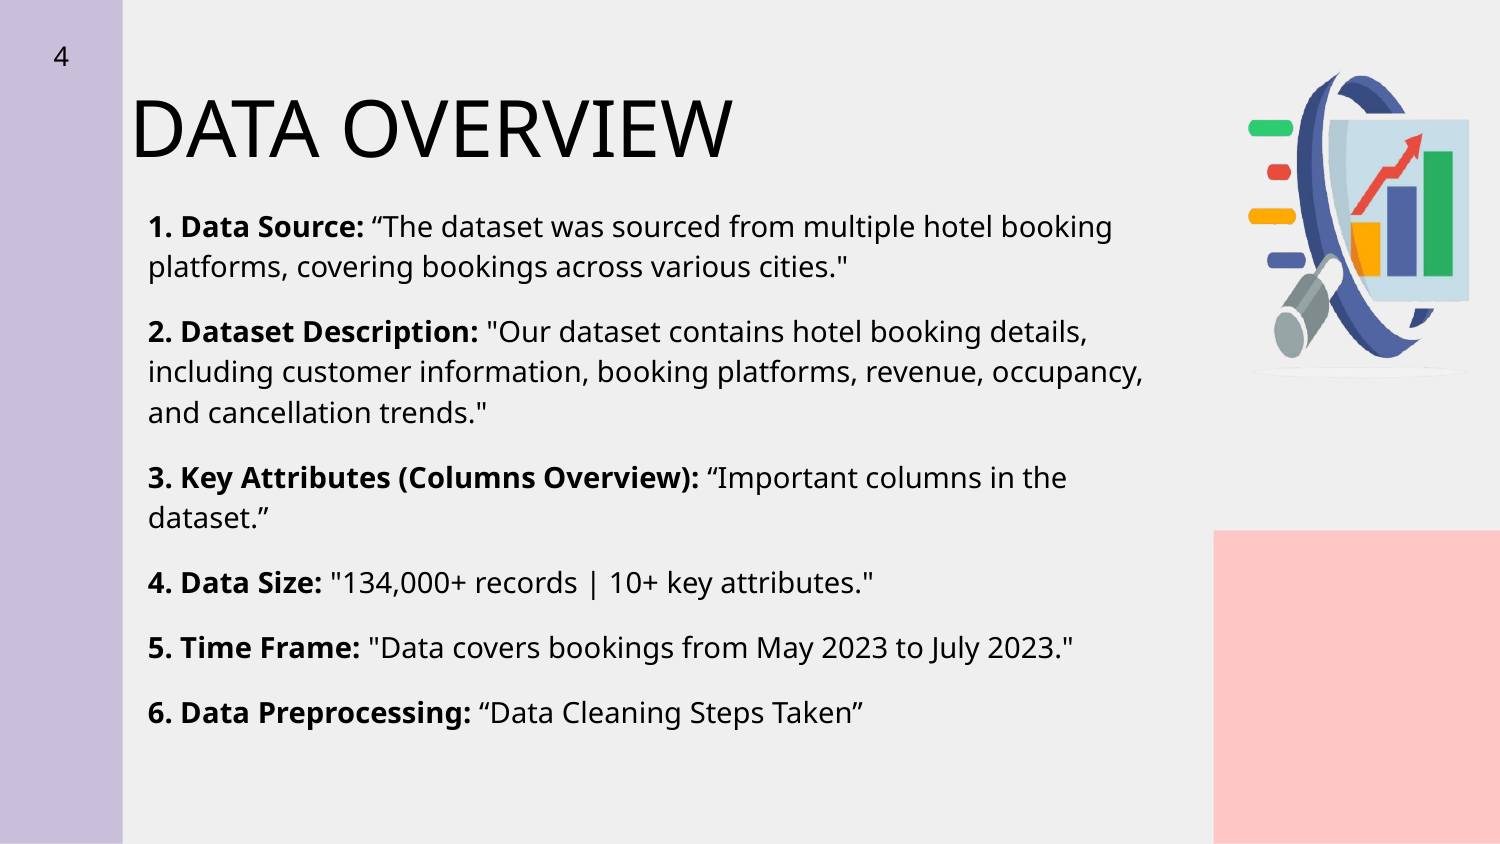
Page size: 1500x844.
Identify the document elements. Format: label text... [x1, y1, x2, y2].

text_box 1. Data Source: “The dataset was sourced from multiple hotel booking platforms, covering bookings across various cities." 2. Dataset Description: "Our dataset contains hotel booking details, including customer information, booking platforms, revenue, occupancy, and cancellation trends." 3. Key Attributes (Columns Overview): “Important columns in the dataset.” 4. Data Size: "134,000+ records | 10+ key attributes." 5. Time Frame: "Data covers bookings from May 2023 to July 2023." 6. Data Preprocessing: “Data Cleaning Steps Taken” [132, 188, 1202, 839]
slide_number 4 [0, 23, 123, 89]
title DATA OVERVIEW [114, 39, 936, 189]
picture [1217, 0, 1500, 423]
